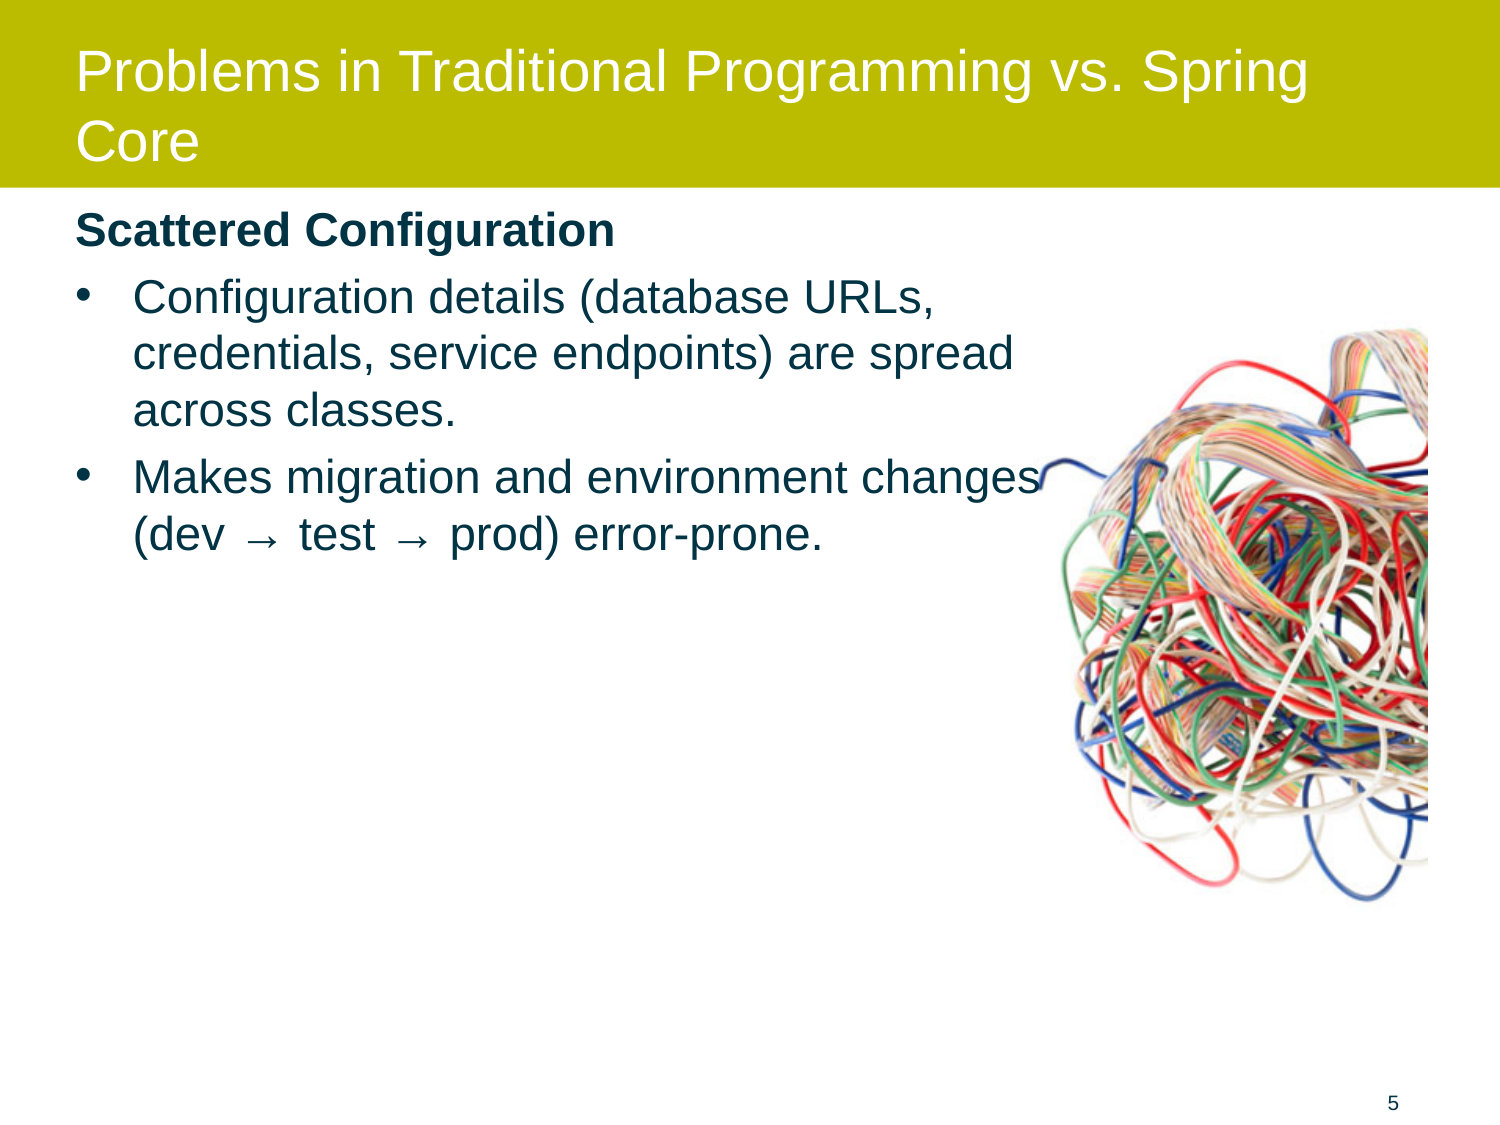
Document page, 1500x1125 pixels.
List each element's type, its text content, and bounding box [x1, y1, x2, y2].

text_box 5 [1387, 1072, 1492, 1115]
list Scattered Configuration Configuration details (database URLs, credentials, service endpoints) are spread across classes. Makes migration and environment changes (dev → test → prod) error-prone. [75, 199, 1047, 600]
picture [1033, 318, 1428, 912]
title Problems in Traditional Programming vs. Spring Core [75, 30, 1425, 173]
